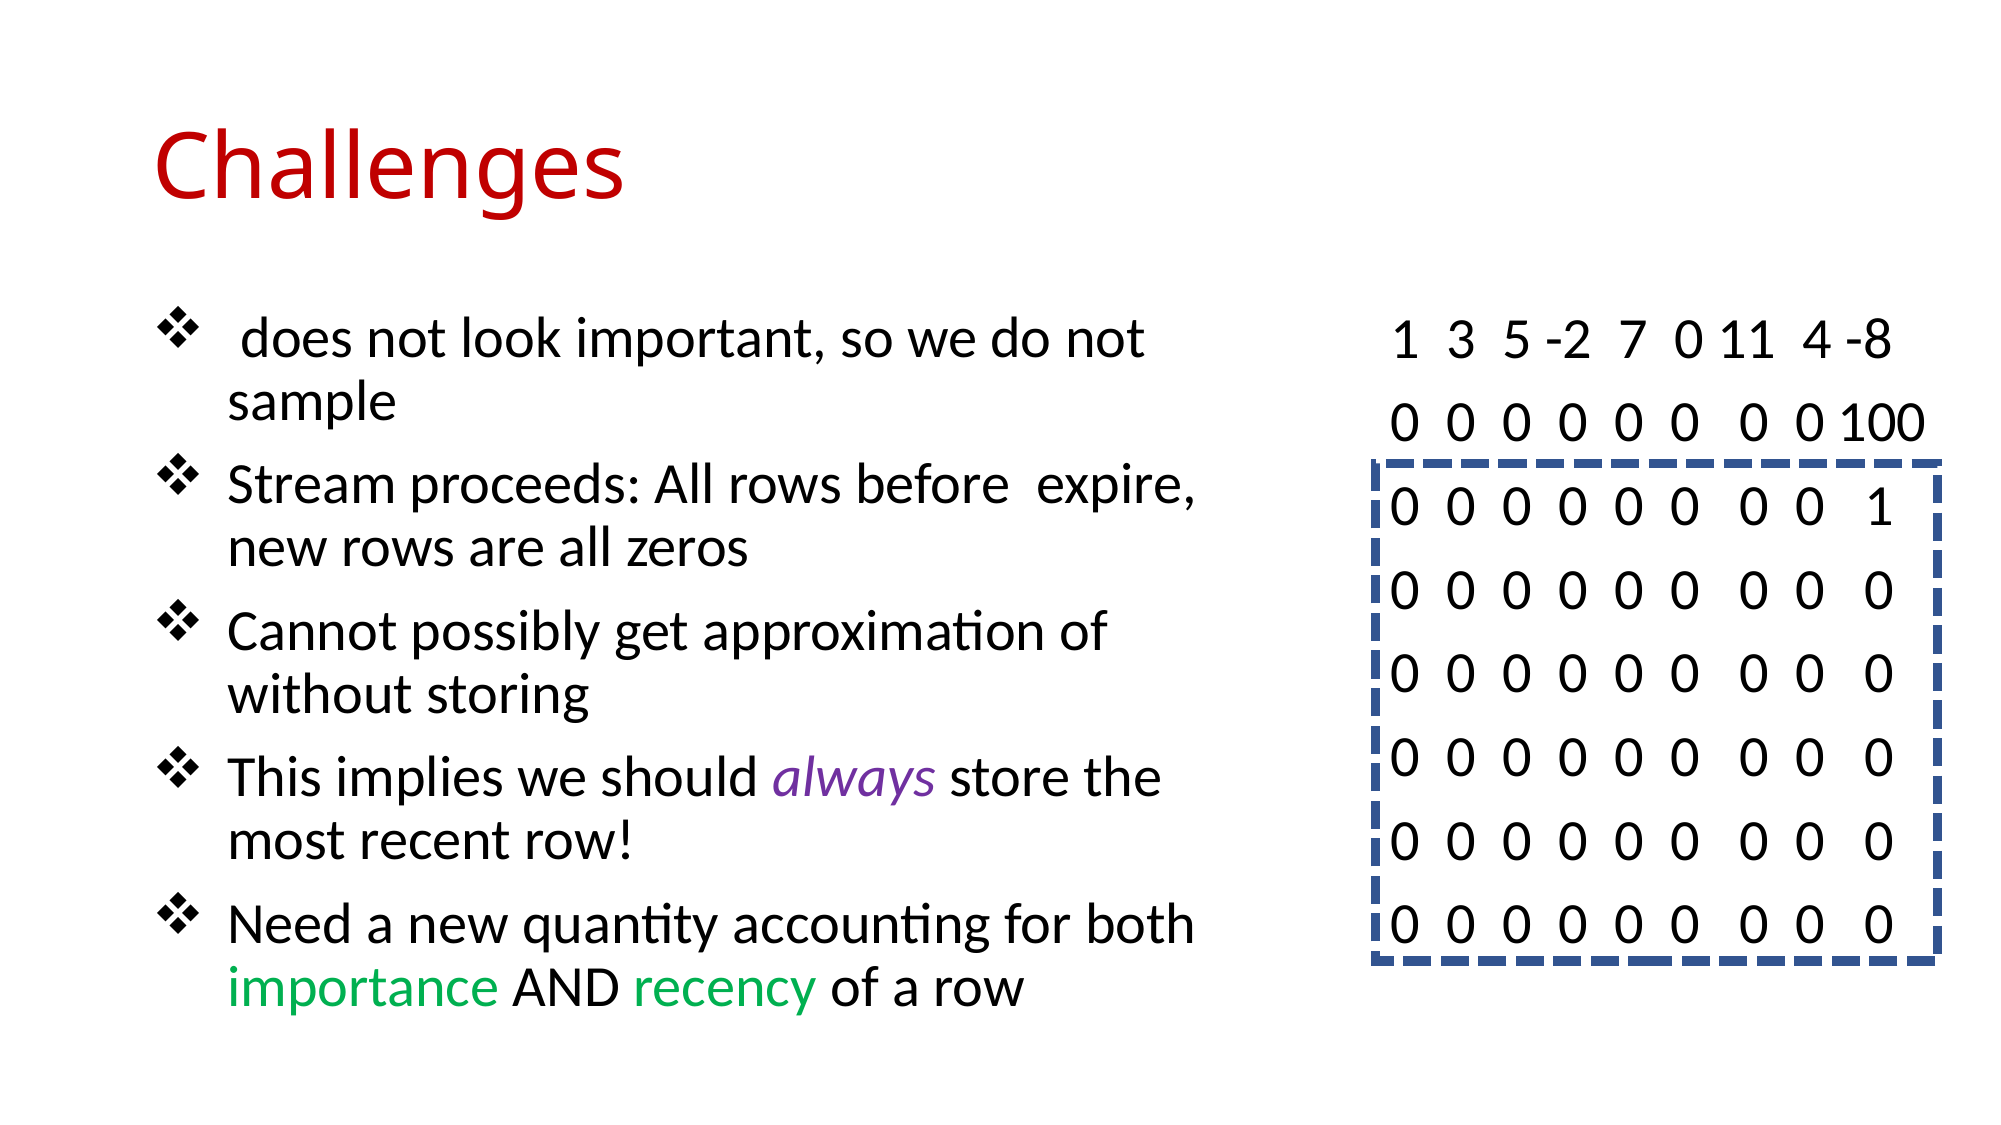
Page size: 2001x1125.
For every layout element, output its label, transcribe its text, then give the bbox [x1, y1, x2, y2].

text_box [1374, 463, 1939, 962]
title Challenges [137, 59, 1863, 278]
text_box [794, 299, 1730, 396]
text_box 1 3 5 -2 7 0 11 4 -8 0 0 0 0 0 0 0 0 100 0 0 0 0 0 0 0 0 1 0 0 0 0 0 0 0 0 0 0 0 0 0 0 0 0 0 0 0 0 0 0 0 0 0 0 0 0 0 0 0 0 0 0 0 0 0 0 0 0 0 0 0 0 0 [1375, 300, 1953, 996]
